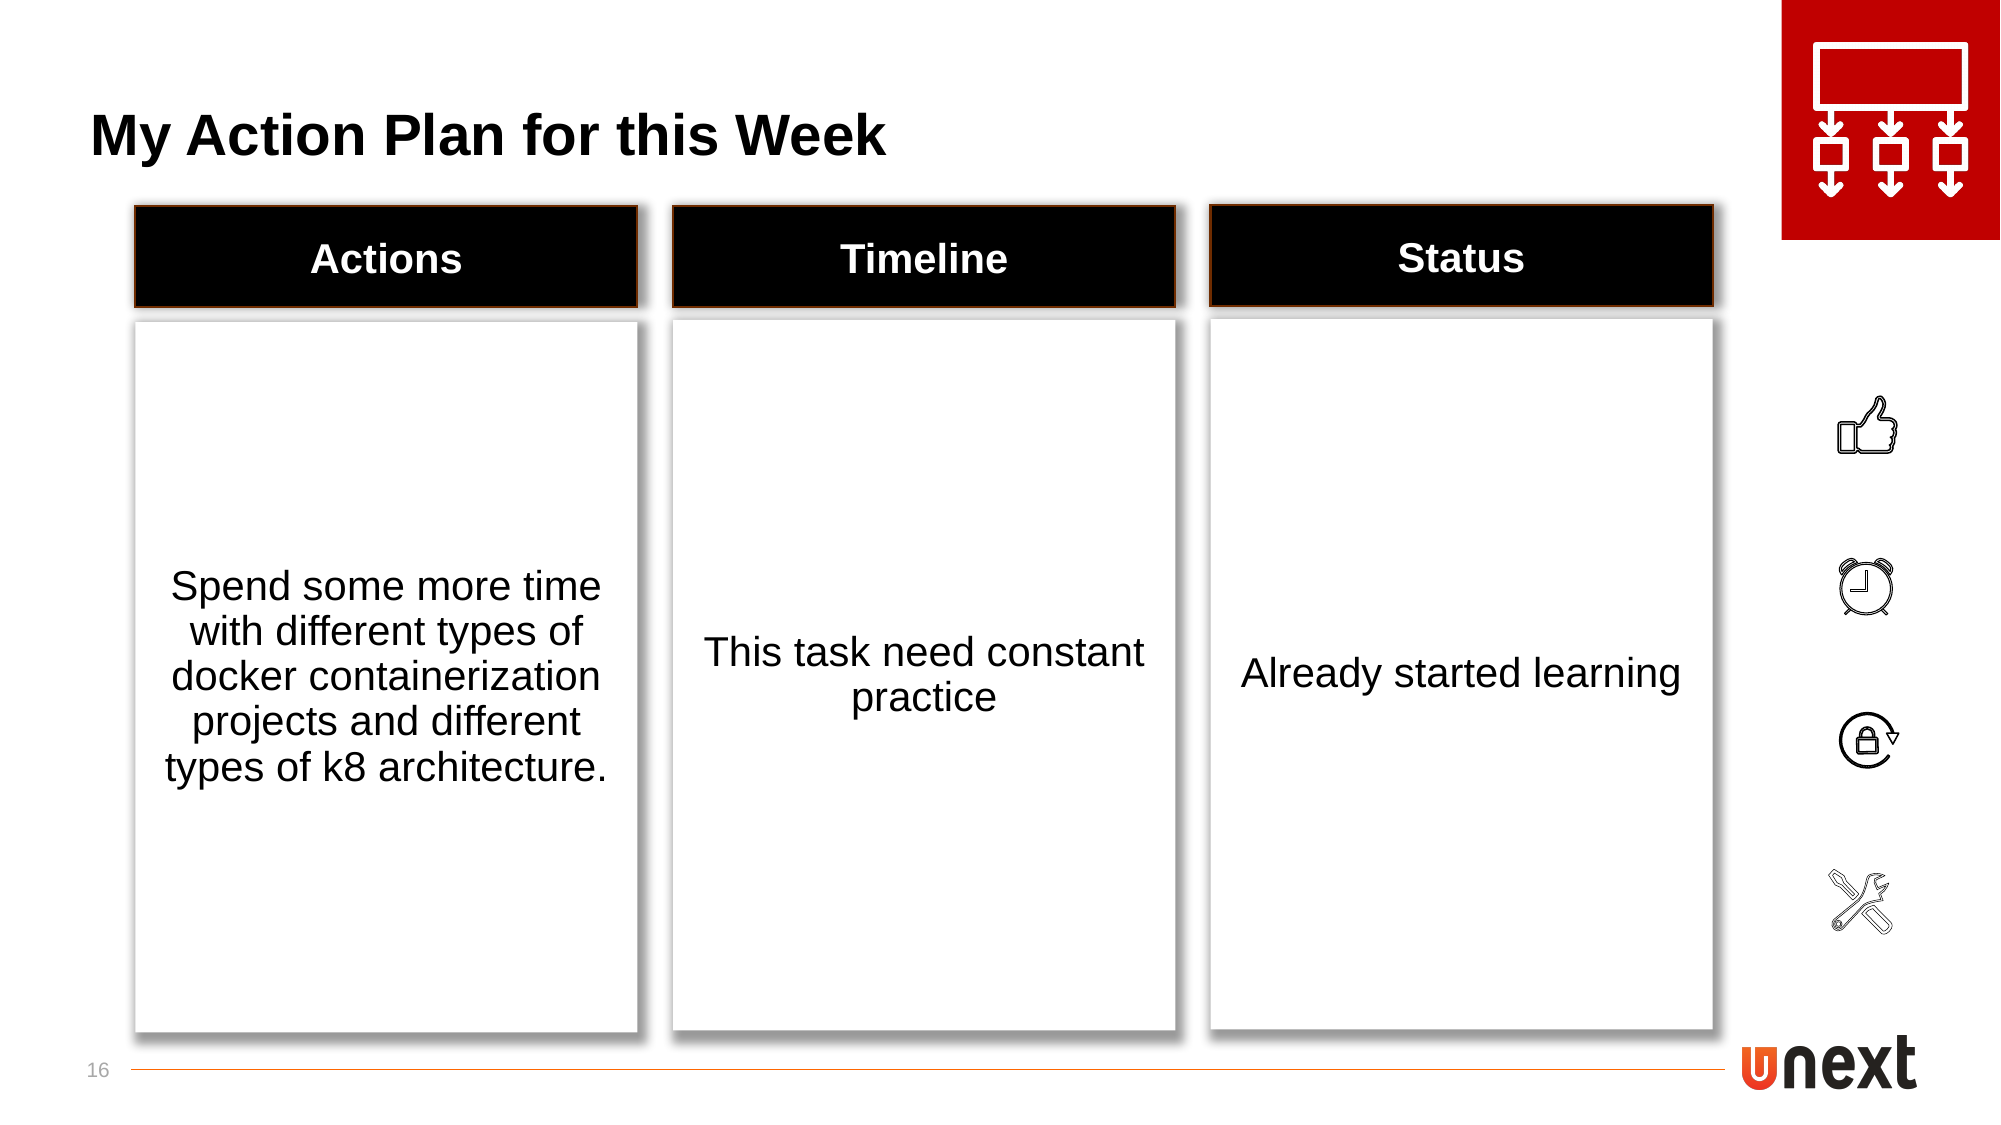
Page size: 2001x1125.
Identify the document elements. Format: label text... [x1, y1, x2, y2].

text_box Actions [134, 205, 638, 308]
text_box Timeline [672, 205, 1176, 308]
text_box [1781, 0, 2000, 241]
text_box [1798, 364, 1935, 500]
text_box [1798, 519, 1935, 656]
title My Action Plan for this Week [76, 78, 1804, 196]
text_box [1798, 674, 1935, 810]
text_box This task need constant practice [673, 319, 1176, 1031]
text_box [1793, 833, 1929, 969]
text_box Spend some more time with different types of docker containerization projects and different types of k8 architecture. [135, 322, 638, 1033]
text_box Already started learning [1210, 319, 1713, 1030]
picture [1804, 33, 1977, 207]
text_box Status [1209, 204, 1714, 307]
picture [1742, 1035, 1917, 1090]
slide_number 16 [48, 1047, 110, 1091]
